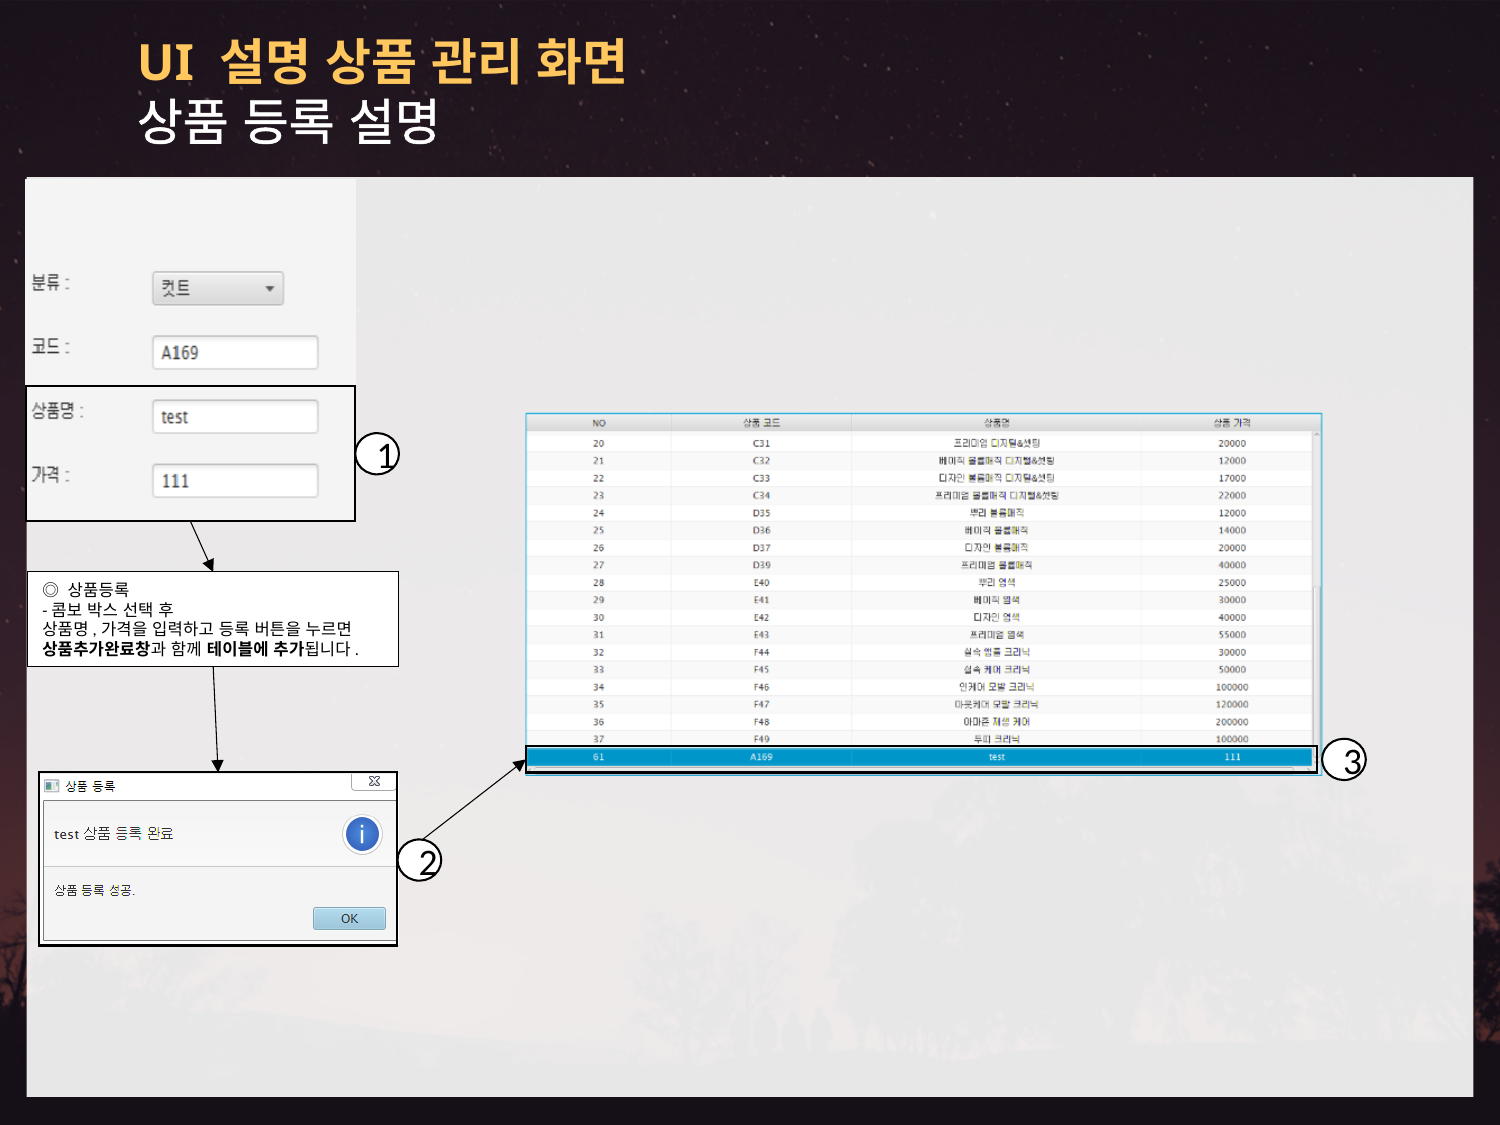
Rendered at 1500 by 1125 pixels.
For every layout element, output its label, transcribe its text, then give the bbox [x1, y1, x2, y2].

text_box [397, 759, 526, 859]
picture [0, 0, 1500, 1125]
text_box 2 [399, 859, 443, 882]
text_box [213, 667, 219, 773]
text_box ◎ 상품등록 -콤보 박스 선택 후 상품명,가격을 입력하고 등록 버튼을 누르면 상품추가완료창과 함께 테이블에 추가됩니다. [27, 571, 399, 667]
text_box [190, 521, 214, 572]
text_box 3 [1322, 737, 1367, 782]
text_box UI 설명 상품 관리 화면 상품 등록 설명 [122, 22, 915, 158]
text_box 1 [356, 432, 401, 476]
